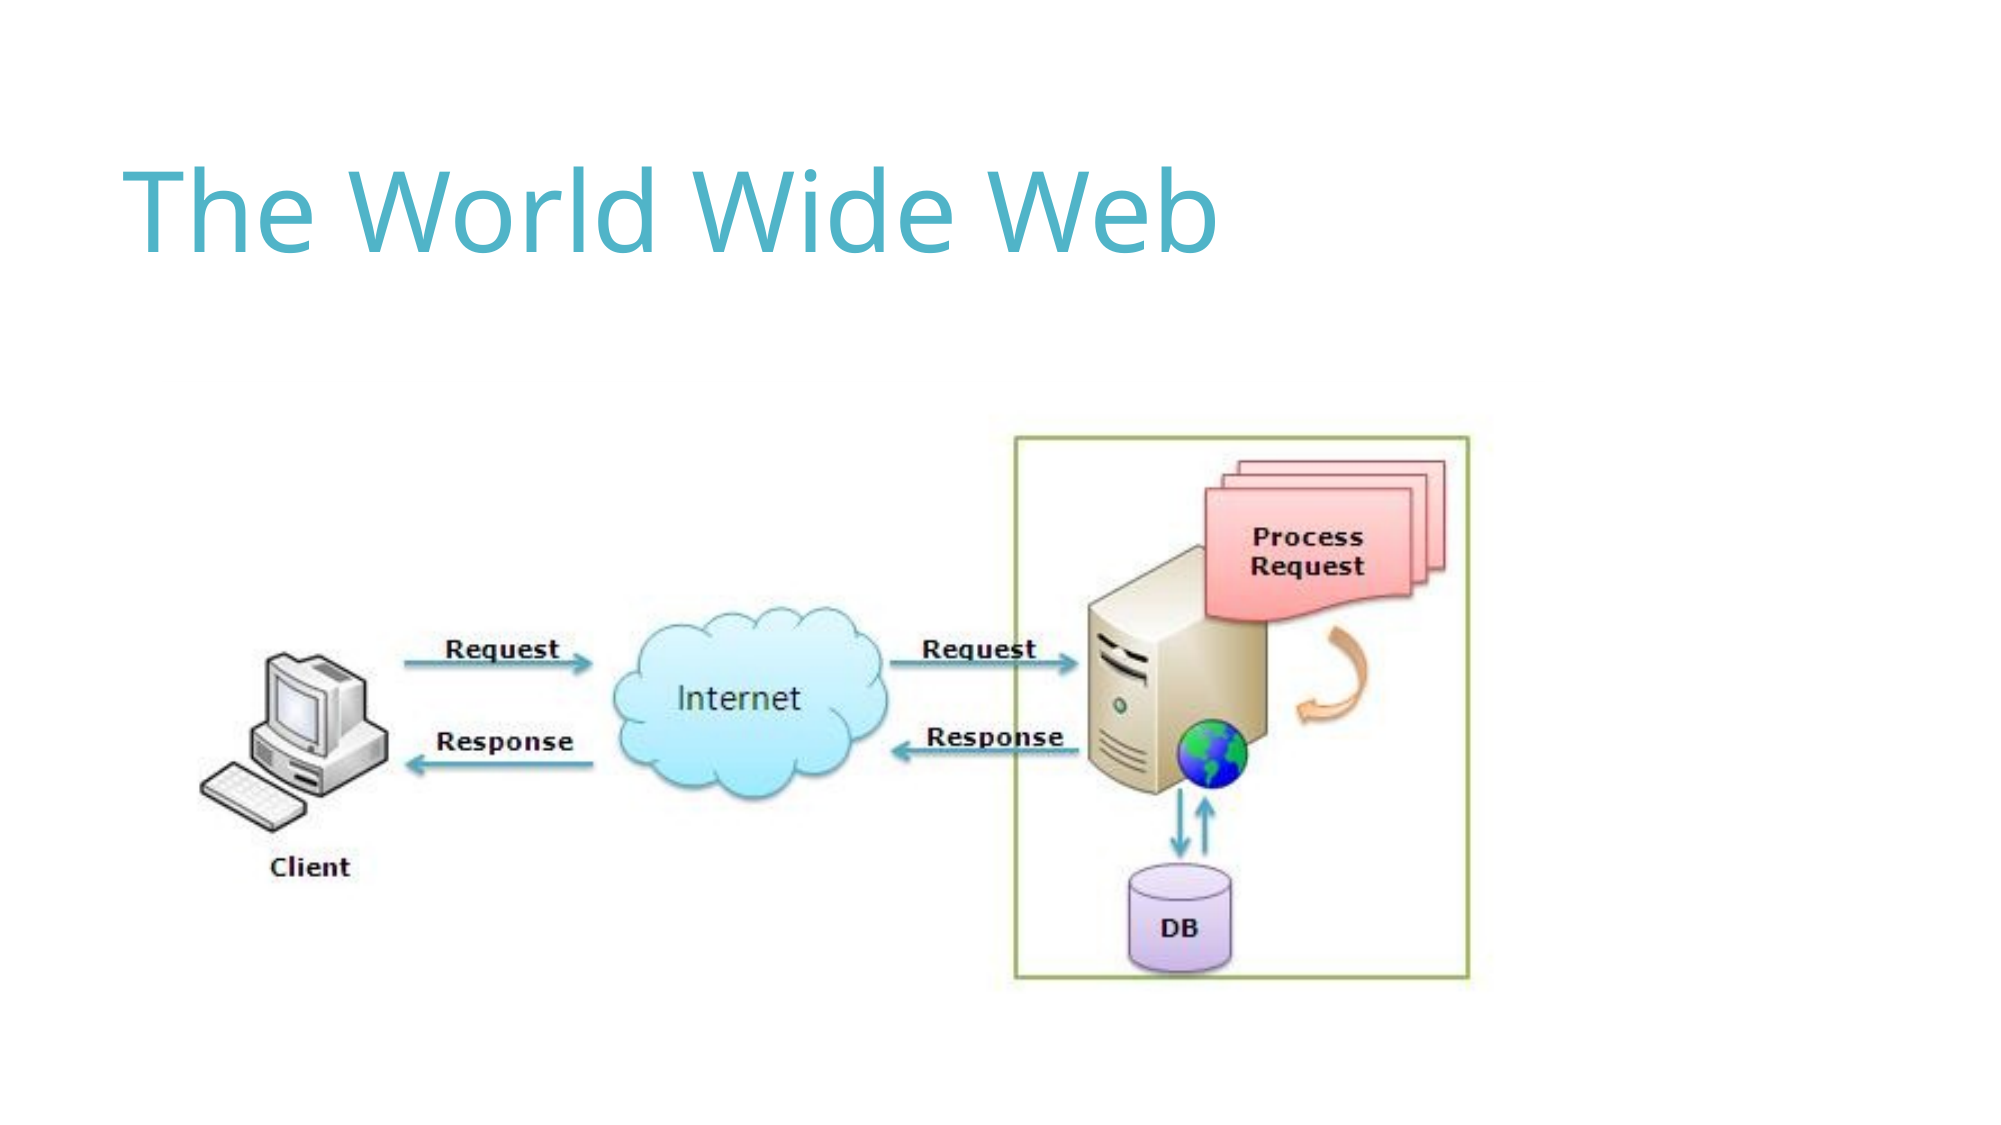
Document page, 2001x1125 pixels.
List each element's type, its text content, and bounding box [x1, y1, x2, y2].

picture [162, 379, 1546, 1051]
text_box The World Wide Web [107, 81, 1875, 354]
